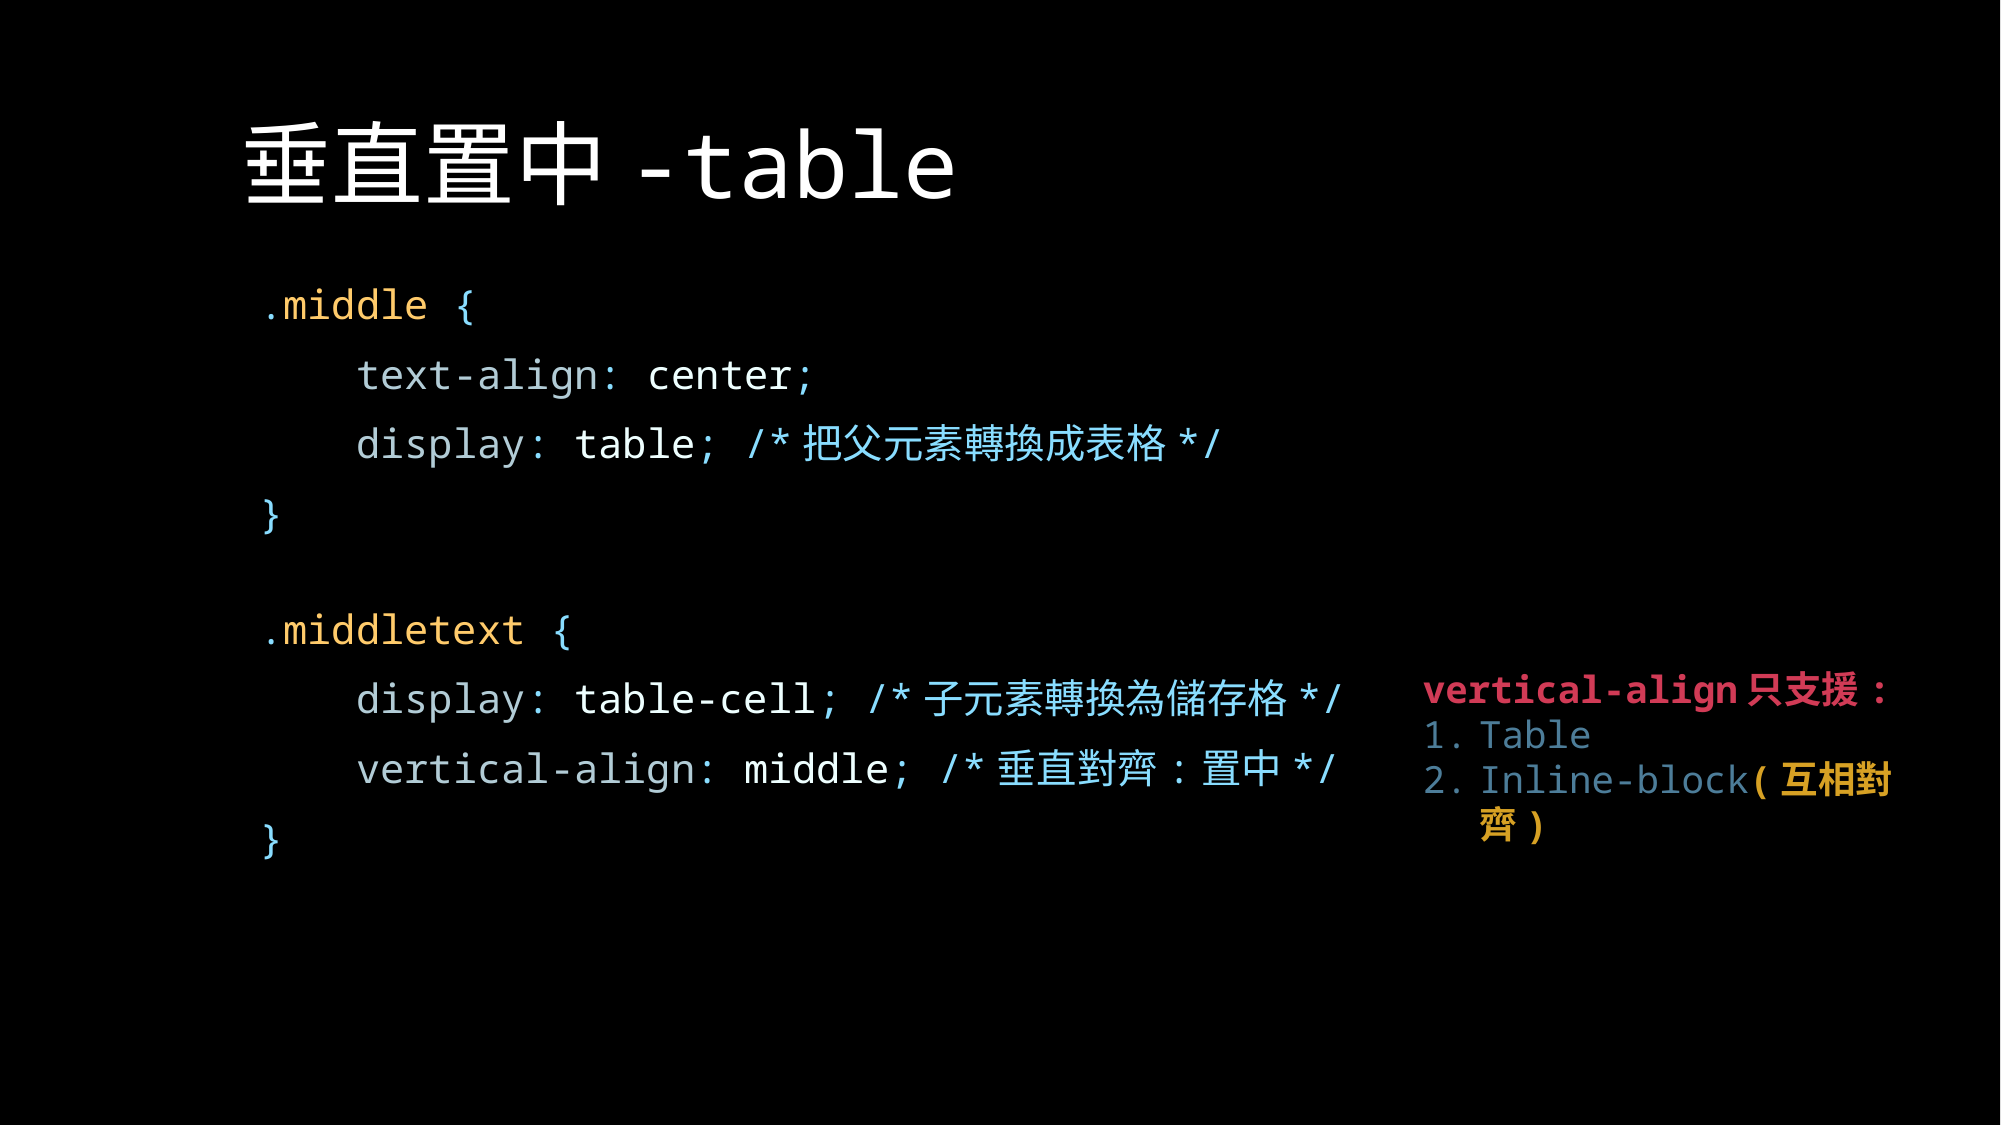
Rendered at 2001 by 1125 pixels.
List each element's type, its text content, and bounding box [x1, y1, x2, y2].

list .middle { text-align: center; display: table; /*把父元素轉換成表格*/ } .middletext { display: table-cell; /*子元素轉換為儲存格*/ vertical-align: middle; /*垂直對齊:置中*/ } [50, 275, 1368, 954]
text_box vertical-align只支援: Table Inline-block(互相對齊) [1408, 658, 1929, 899]
title 垂直置中-table [225, 112, 1800, 236]
